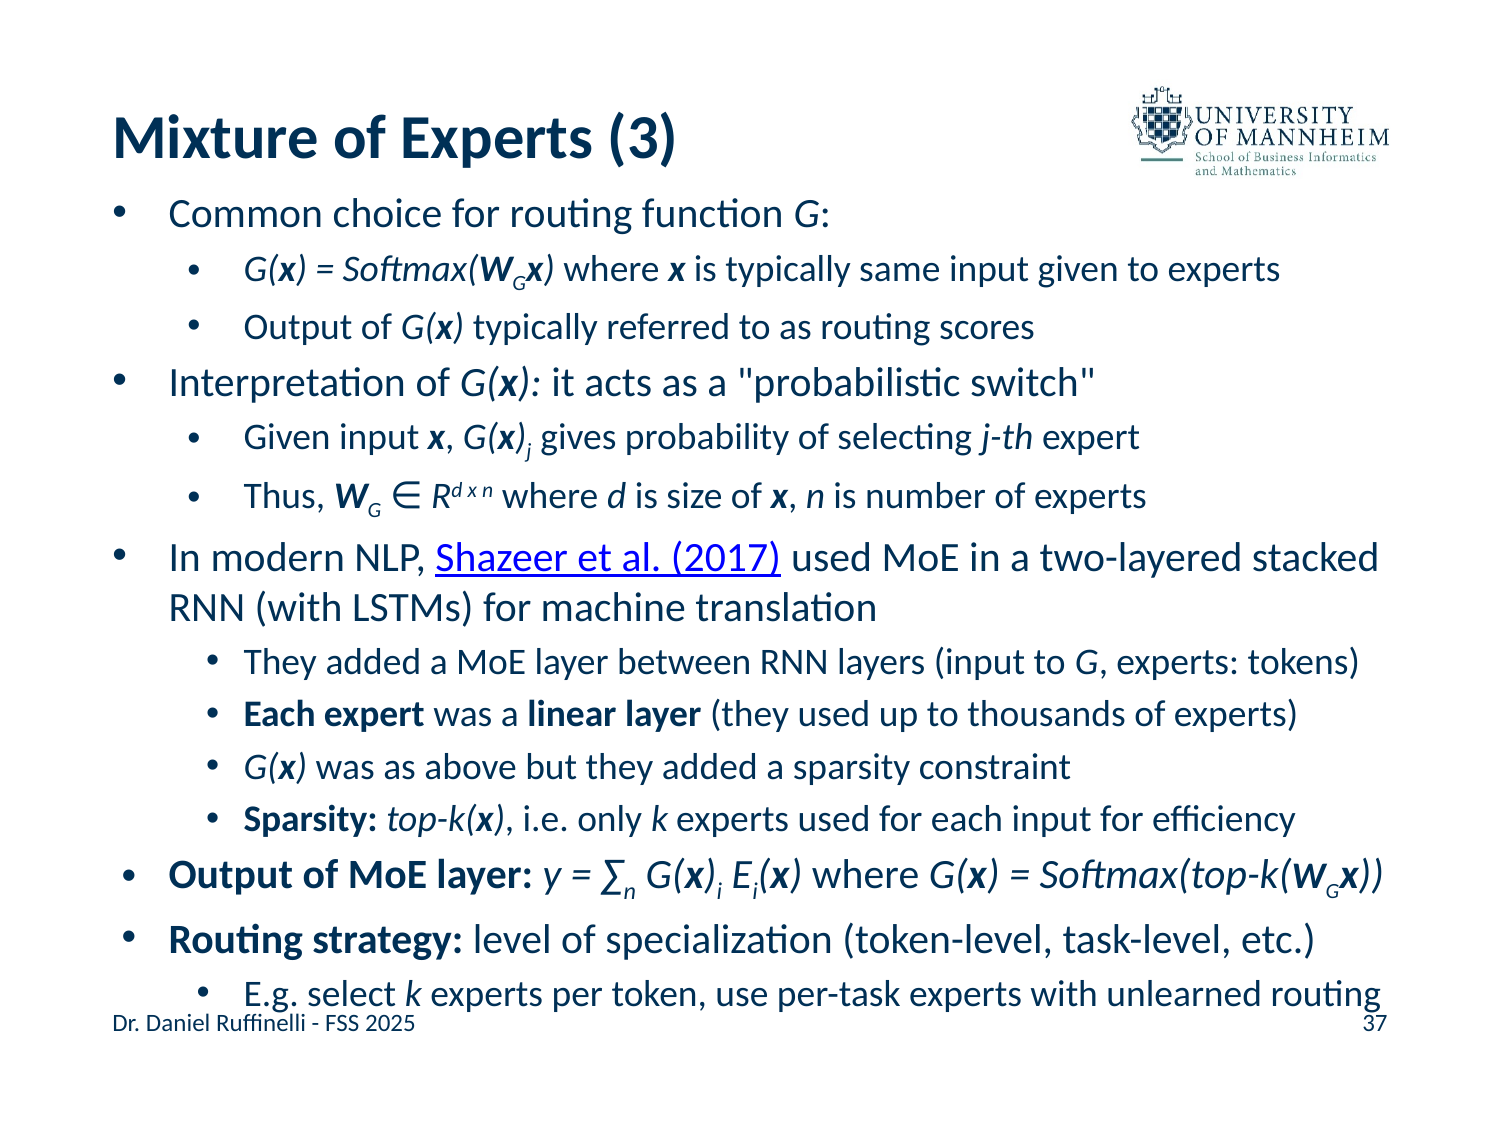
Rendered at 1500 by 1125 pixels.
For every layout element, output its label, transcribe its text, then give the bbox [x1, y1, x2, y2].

picture [1095, 57, 1425, 211]
slide_number 37 [1214, 1006, 1388, 1036]
footer Dr. Daniel Ruffinelli - FSS 2025 [112, 1006, 588, 1036]
list Common choice for routing function G: G(x) = Softmax(WGx) where x is typically same input given to experts Output of G(x) typically referred to as routing scores Interpretation of G(x): it acts as a "probabilistic switch" Given input x, G(x)j gives probability of selecting j-th expert Thus, WG ∈ Rd x n where d is size of x, n is number of experts In modern NLP, Shazeer et al. (2017) used MoE in a two-layered stacked RNN (with LSTMs) for machine translation They added a MoE layer between RNN layers (input to G, experts: tokens) Each expert was a linear layer (they used up to thousands of experts) G(x) was as above but they added a sparsity constraint Sparsity: top-k(x), i.e. only k experts used for each input for efficiency Output of MoE layer: y = ∑n G(x)i Ei(x) where G(x) = Softmax(top-k(WGx)) Routing strategy: level of specialization (token-level, task-level, etc.) E.g. select k experts per token, use per-task experts with unlearned routing [112, 185, 1388, 992]
title Mixture of Experts (3) [112, 95, 1055, 185]
